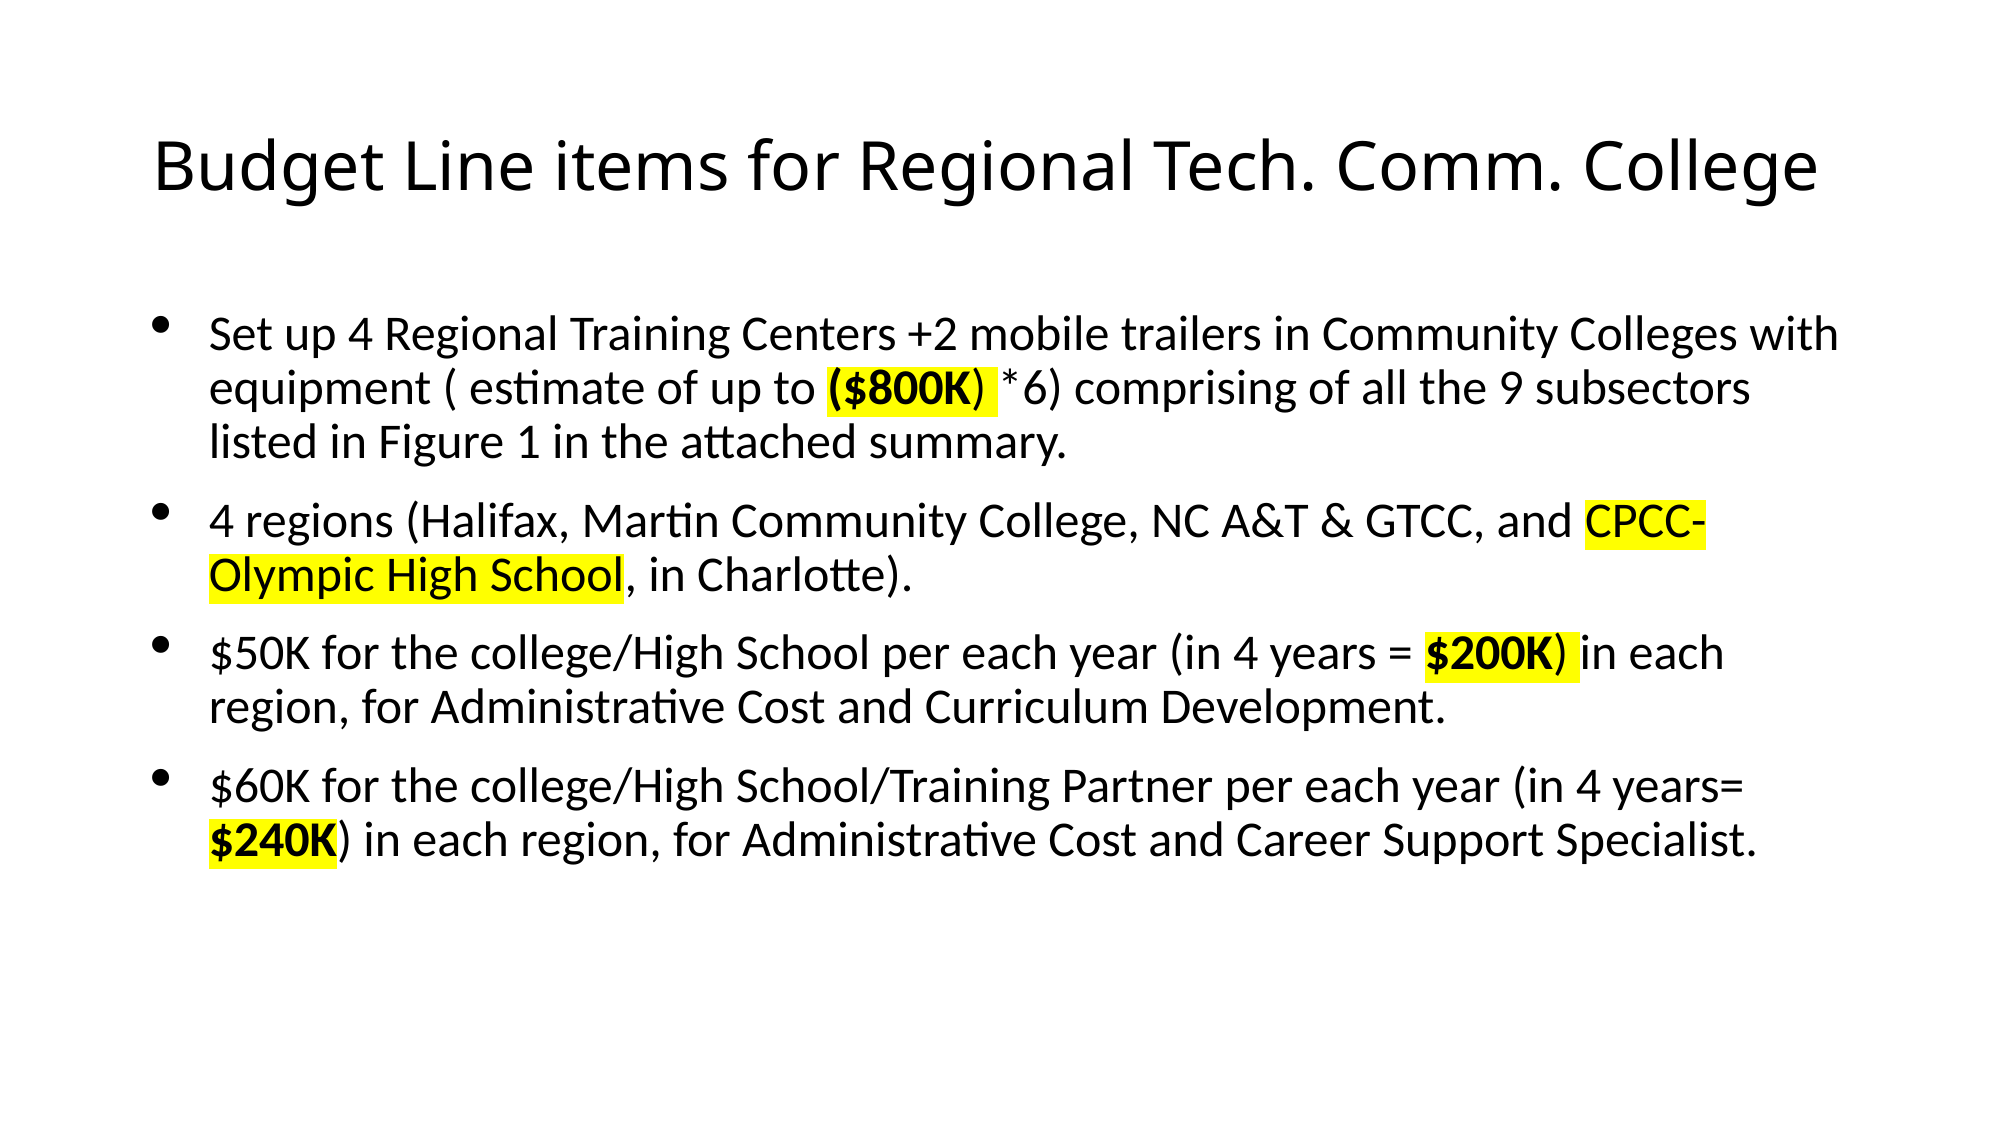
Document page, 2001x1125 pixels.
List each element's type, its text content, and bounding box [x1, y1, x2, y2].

title Budget Line items for Regional Tech. Comm. College [137, 59, 1863, 278]
list Set up 4 Regional Training Centers +2 mobile trailers in Community Colleges with equipment ( estimate of up to ($800K) *6) comprising of all the 9 subsectors listed in Figure 1 in the attached summary. 4 regions (Halifax, Martin Community College, NC A&T & GTCC, and CPCC-Olympic High School, in Charlotte). $50K for the college/High School per each year (in 4 years = $200K) in each region, for Administrative Cost and Curriculum Development. $60K for the college/High School/Training Partner per each year (in 4 years= $240K) in each region, for Administrative Cost and Career Support Specialist. [137, 299, 1863, 1014]
